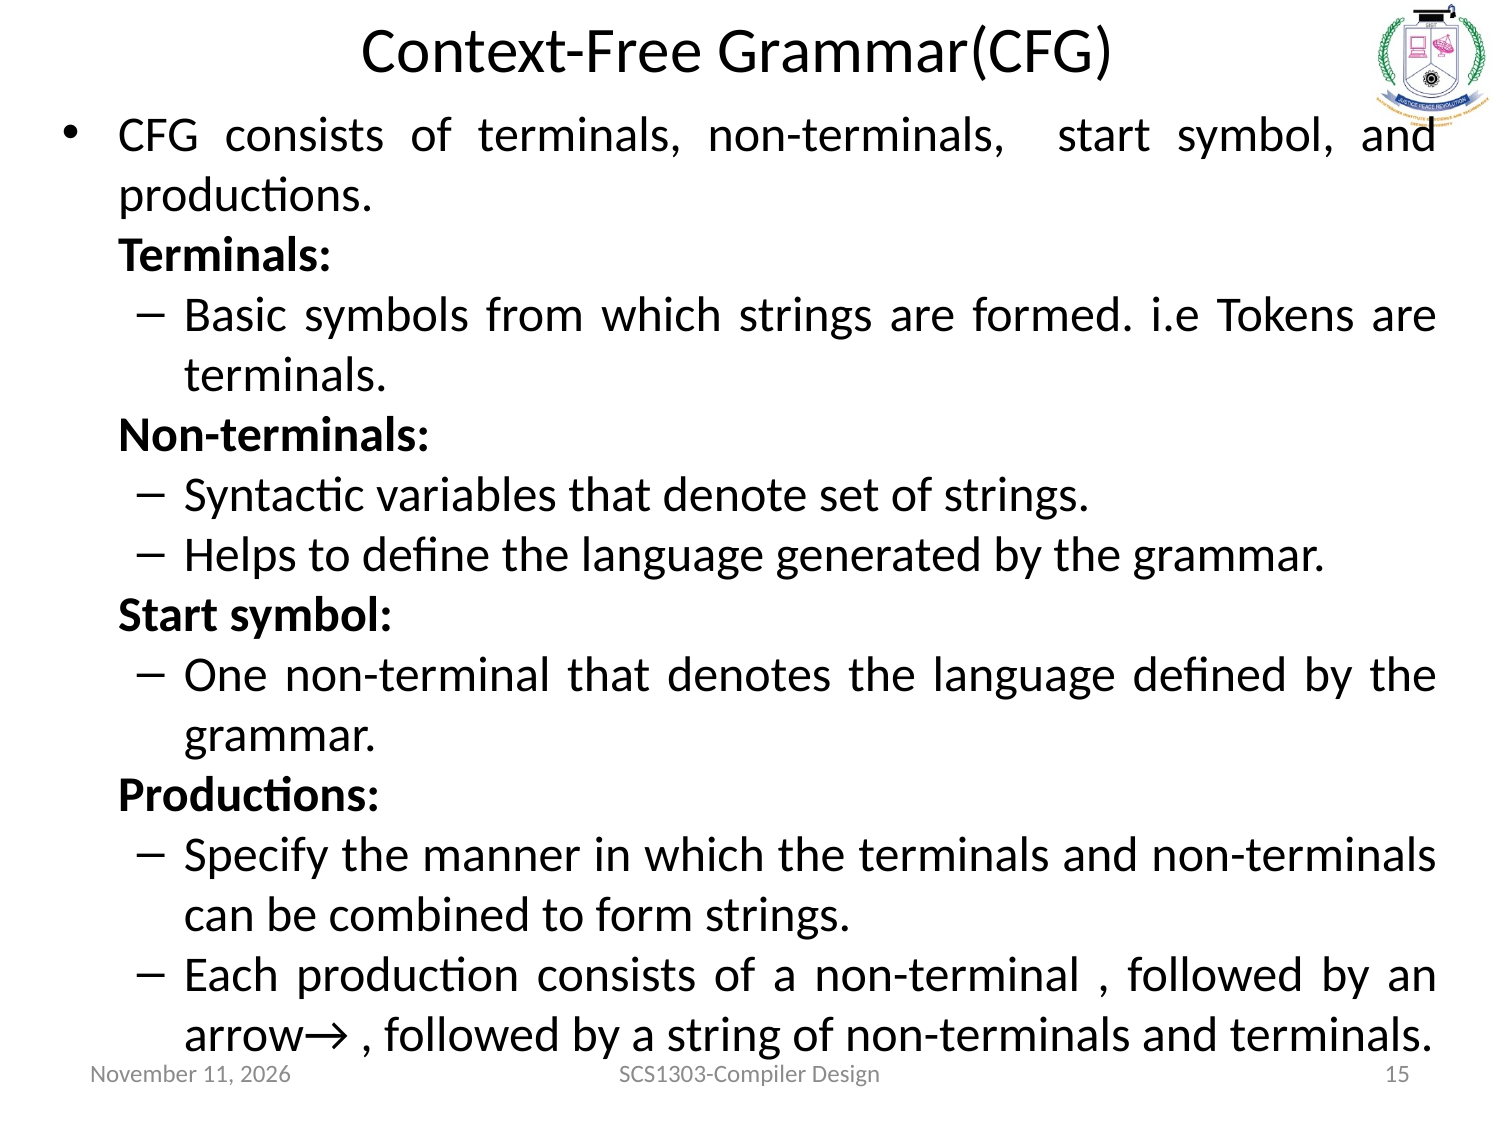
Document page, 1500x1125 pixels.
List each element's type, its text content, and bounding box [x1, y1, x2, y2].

list CFG consists of terminals, non-terminals, start symbol, and productions. Terminals: Basic symbols from which strings are formed. i.e Tokens are terminals. Non-terminals: Syntactic variables that denote set of strings. Helps to define the language generated by the grammar. Start symbol: One non-terminal that denotes the language defined by the grammar. Productions: Specify the manner in which the terminals and non-terminals can be combined to form strings. Each production consists of a non-terminal , followed by an arrow→ , followed by a string of non-terminals and terminals. [46, 93, 1454, 1055]
title Context-Free Grammar(CFG) [128, 0, 1348, 93]
picture [1361, 0, 1500, 129]
slide_number 15 [1074, 1042, 1425, 1103]
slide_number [75, 1042, 425, 1103]
footer SCS1303-Compiler Design [512, 1042, 988, 1103]
